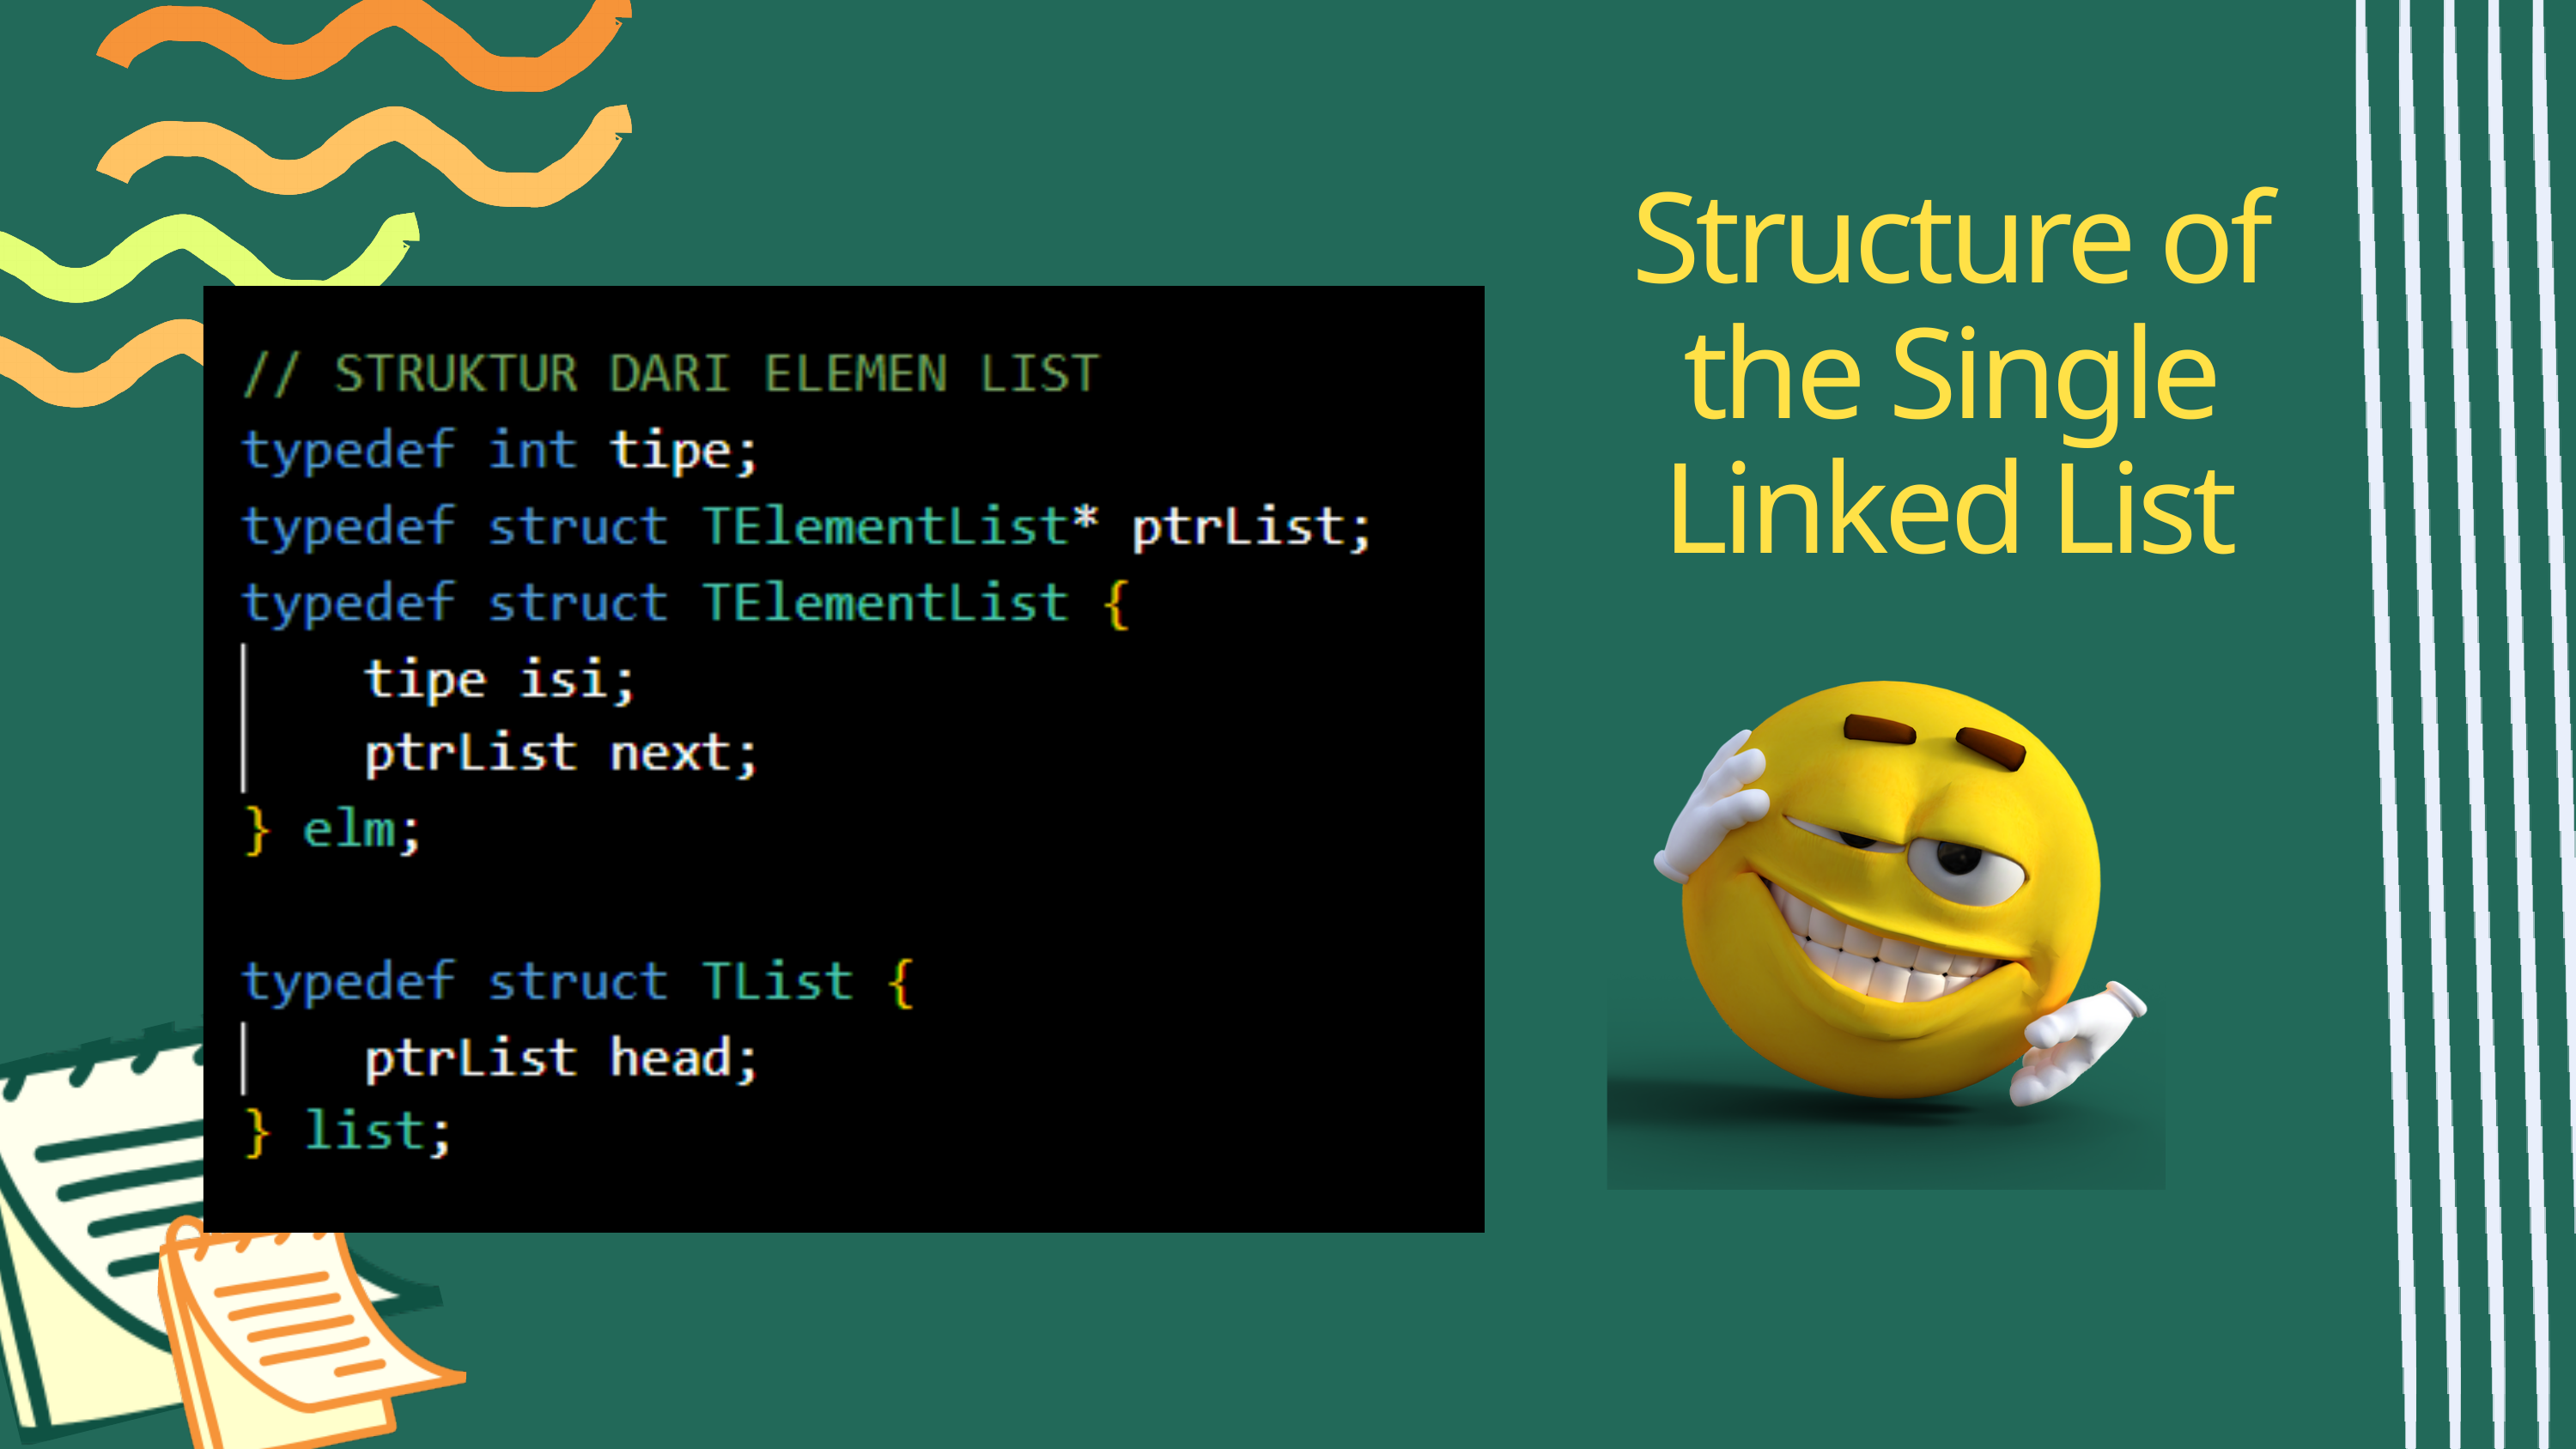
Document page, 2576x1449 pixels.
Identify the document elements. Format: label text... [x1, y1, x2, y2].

text_box [2355, 0, 2576, 1449]
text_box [0, 974, 476, 1449]
text_box [1607, 631, 2166, 1191]
text_box [203, 286, 1485, 1233]
text_box Structure of the Single Linked List [1544, 173, 2356, 579]
text_box [0, 0, 632, 421]
